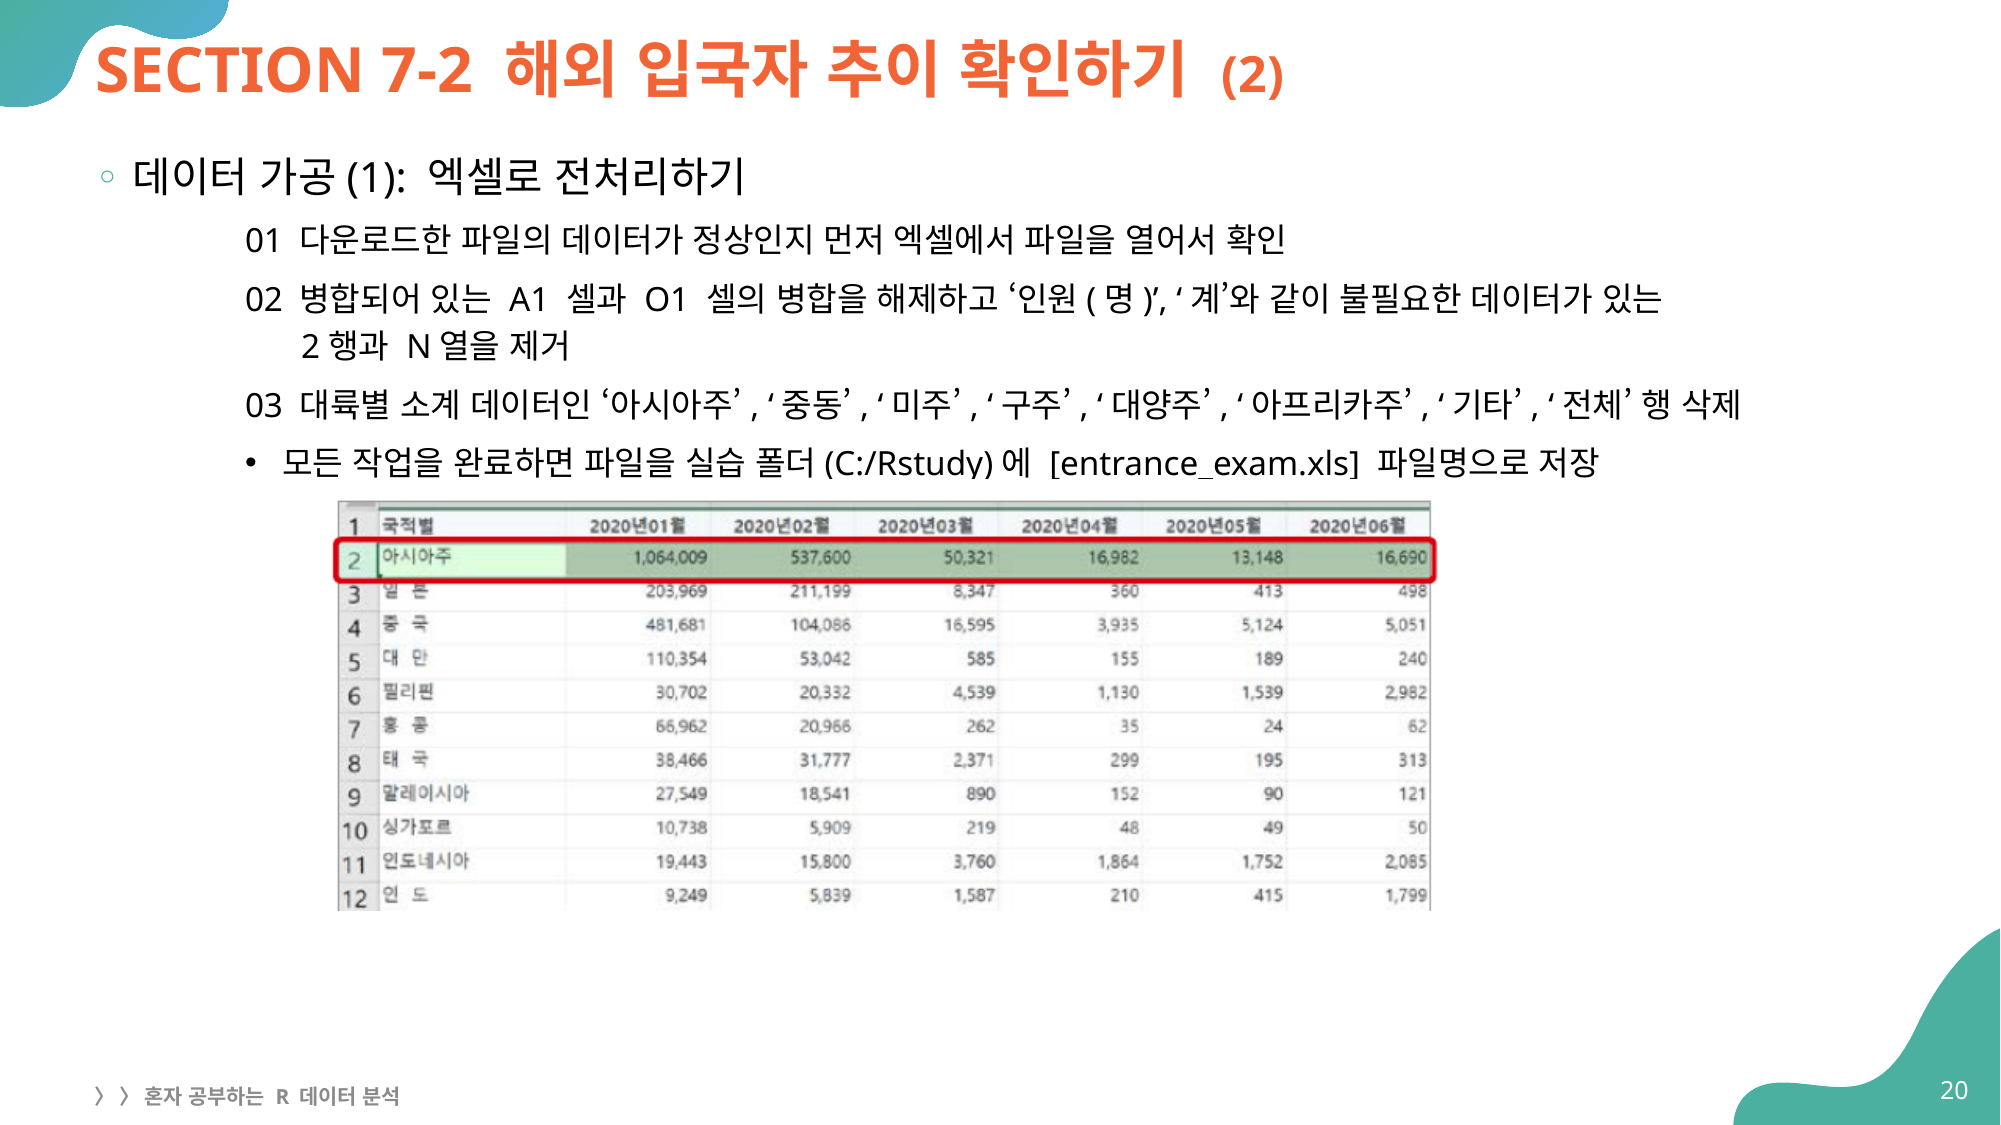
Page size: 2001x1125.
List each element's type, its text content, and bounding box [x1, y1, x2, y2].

footer 〉 〉 혼자 공부하는 R 데이터 분석 [79, 1078, 755, 1114]
title SECTION 7-2 해외 입국자 추이 확인하기 (2) [79, 17, 1931, 128]
picture [313, 479, 1450, 911]
list 데이터 가공(1): 엑셀로 전처리하기 01 다운로드한 파일의 데이터가 정상인지 먼저 엑셀에서 파일을 열어서 확인 02 병합되어 있는 A1 셀과 O1 셀의 병합을 해제하고 ‘인원(명)’, ‘계’와 같이 불필요한 데이터가 있는 2행과 N열을 제거 03 대륙별 소계 데이터인 ‘아시아주’, ‘중동’, ‘미주’, ‘구주’, ‘대양주’, ‘아프리카주’, ‘기타’, ‘전체’ 행 삭제 모든 작업을 완료하면 파일을 실습 폴더(C:/Rstudy)에 [entrance_exam.xls] 파일명으로 저장 [79, 133, 1931, 996]
slide_number 20 [1917, 1061, 1984, 1122]
